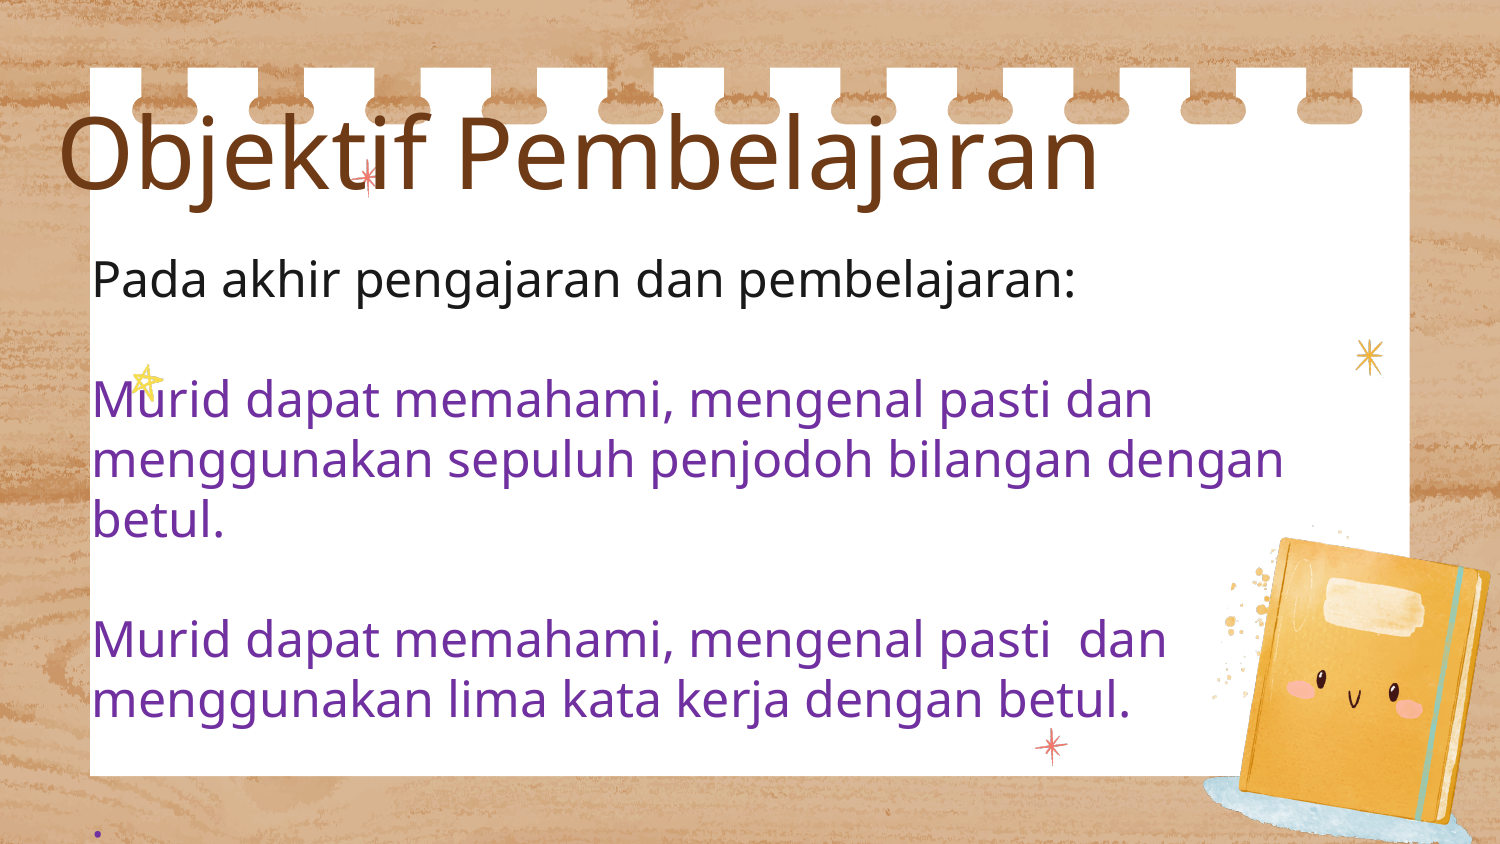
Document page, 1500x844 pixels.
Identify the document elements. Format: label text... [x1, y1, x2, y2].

picture [0, 0, 1500, 844]
title Pada akhir pengajaran dan pembelajaran: Murid dapat memahami, mengenal pasti dan menggunakan sepuluh penjodoh bilangan dengan betul. Murid dapat memahami, mengenal pasti dan menggunakan lima kata kerja dengan betul. . [76, 232, 1341, 718]
title Objektif Pembelajaran [41, 102, 1447, 197]
